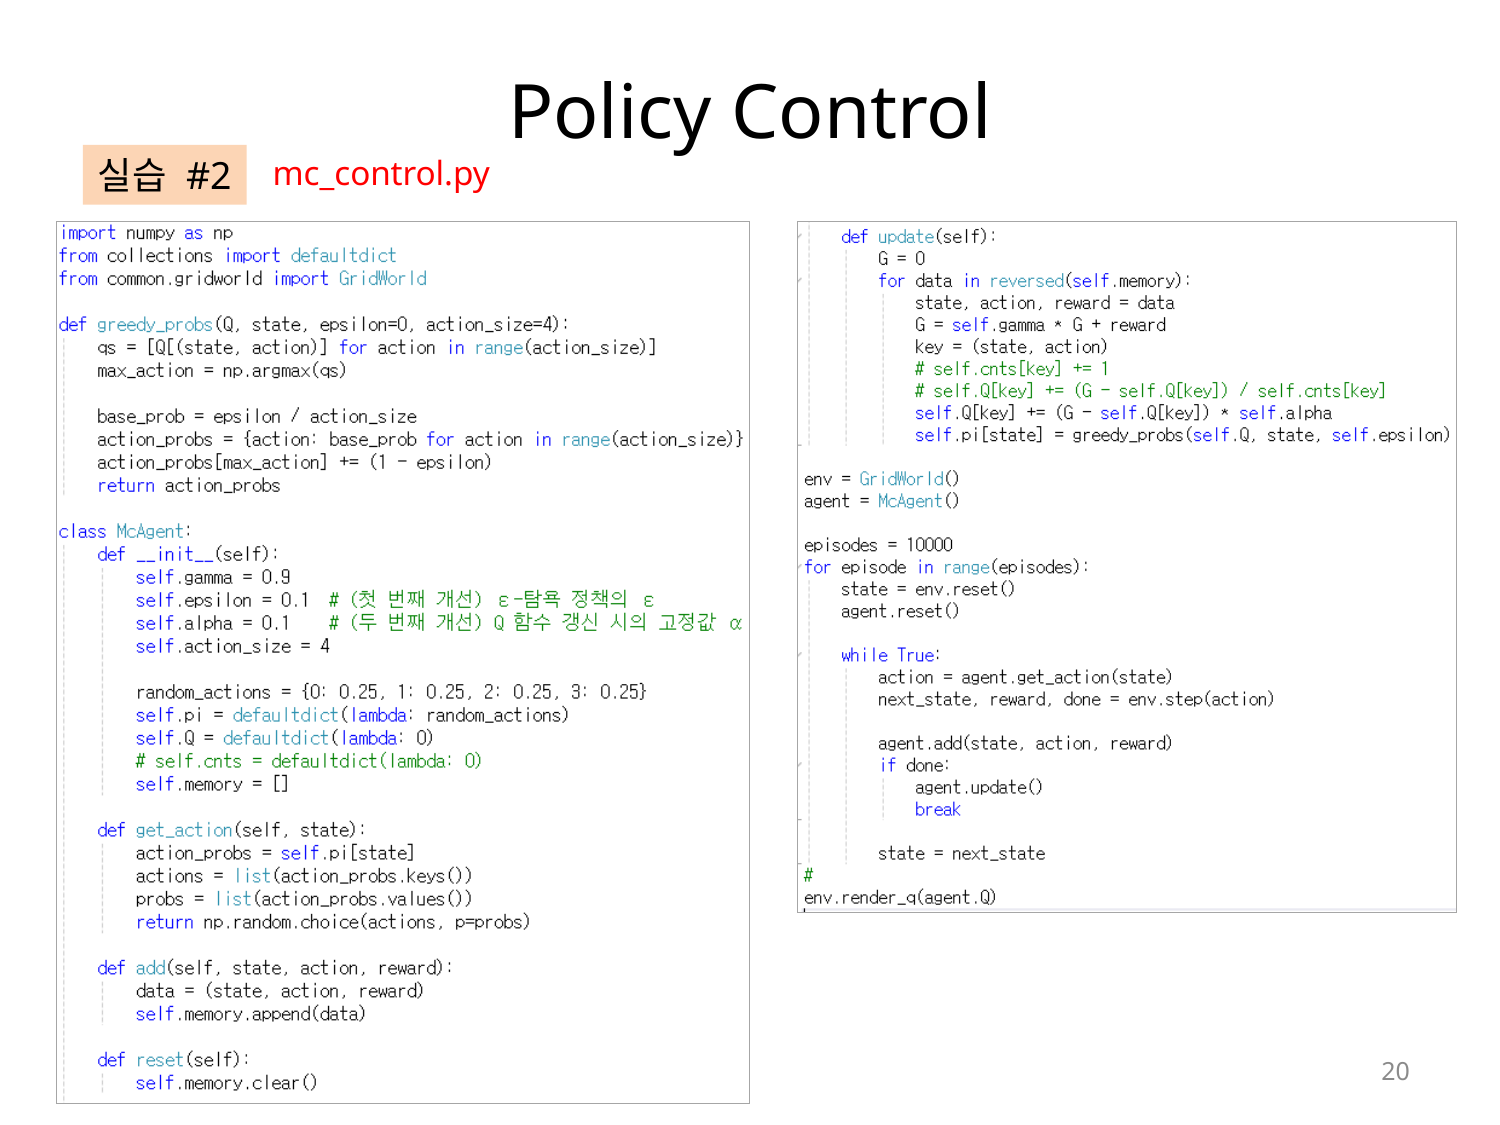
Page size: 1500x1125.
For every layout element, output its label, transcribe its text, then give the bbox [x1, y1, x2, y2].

slide_number 20 [1074, 1042, 1425, 1103]
picture [796, 221, 1458, 913]
title Policy Control [75, 45, 1425, 173]
text_box 실습 #2 [82, 144, 247, 205]
text_box mc_control.py [257, 144, 505, 200]
picture [56, 221, 751, 1104]
